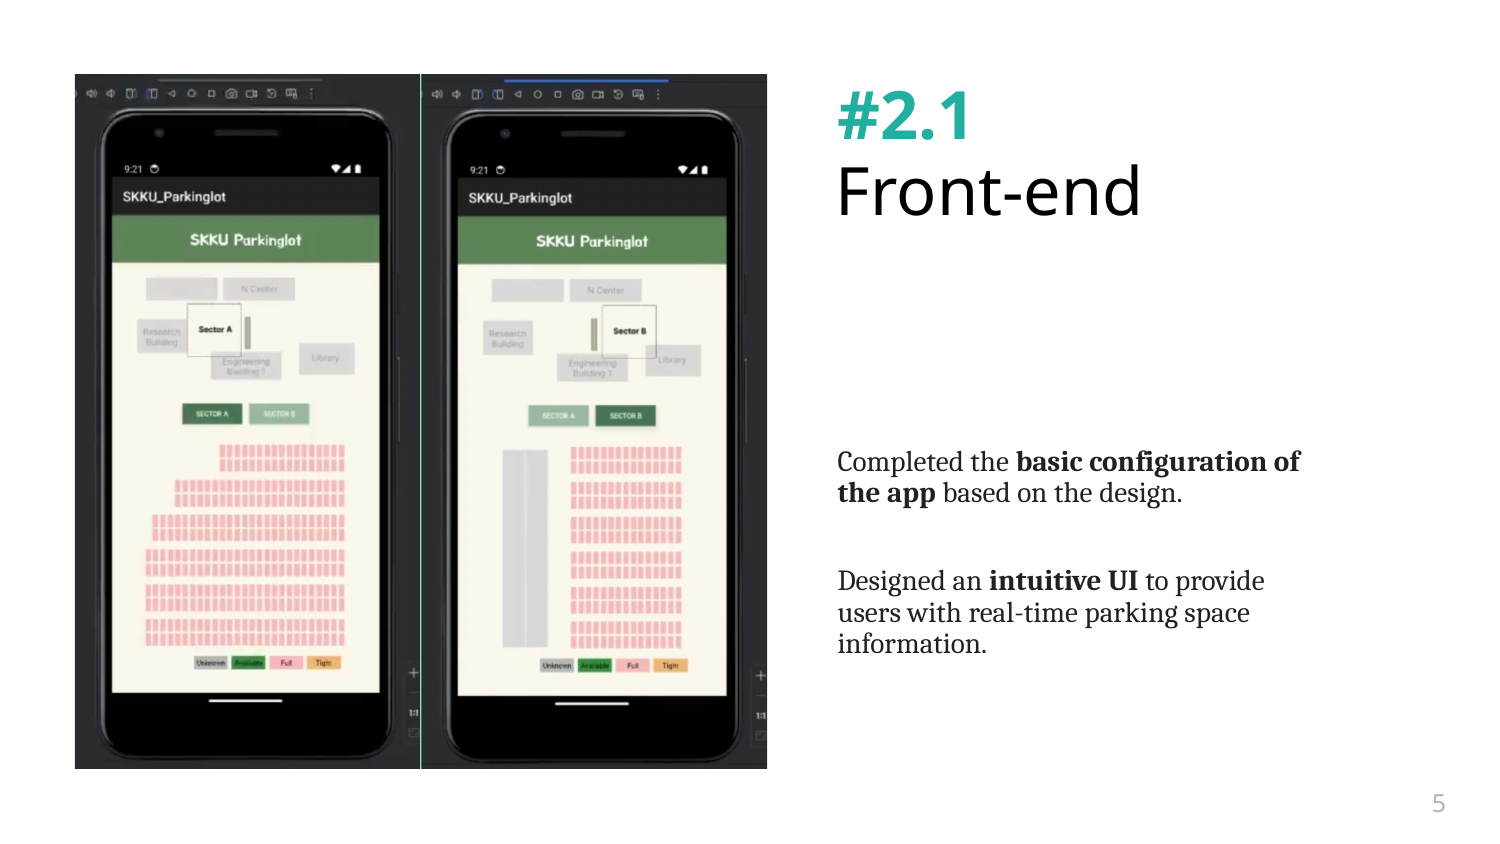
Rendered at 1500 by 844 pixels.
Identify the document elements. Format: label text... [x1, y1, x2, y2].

list #2.1 [837, 74, 1051, 149]
title Front-end [835, 148, 1444, 286]
picture [74, 74, 420, 769]
list Completed the basic configuration of the app based on the design. Designed an intuitive UI to provide users with real-time parking space information. [837, 438, 1349, 725]
picture [421, 74, 768, 769]
slide_number 5 [1123, 782, 1461, 827]
